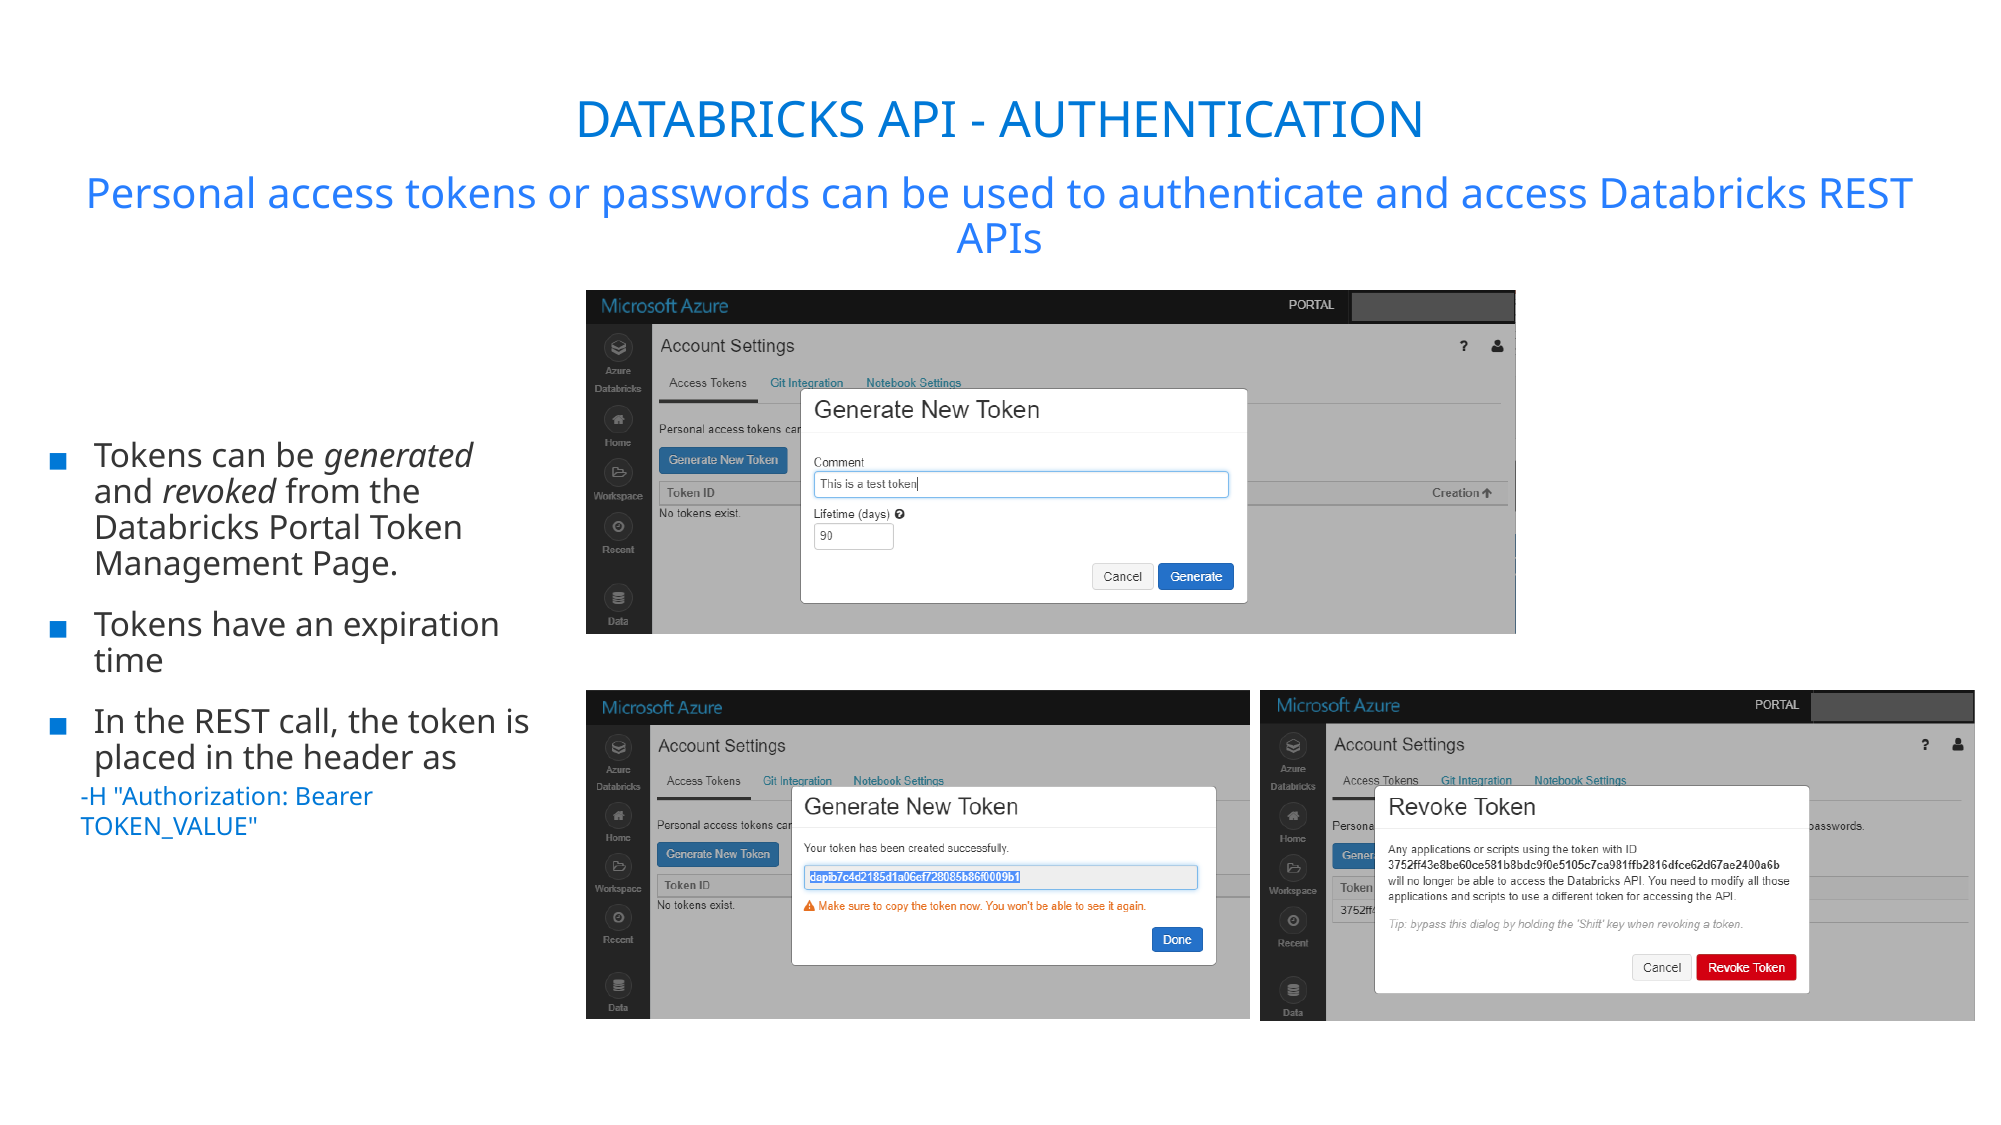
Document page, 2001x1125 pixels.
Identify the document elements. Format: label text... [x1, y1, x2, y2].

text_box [1260, 690, 1975, 1021]
text_box -H "Authorization: Bearer TOKEN_VALUE" [65, 772, 543, 819]
list Personal access tokens or passwords can be used to authenticate and access Databricks REST APIs [43, 158, 1956, 234]
text_box Tokens can be generated and revoked from the Databricks Portal Token Management Page. Tokens have an expiration time In the REST call, the token is placed in the header as [0, 424, 559, 760]
picture [586, 690, 1250, 1019]
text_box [586, 290, 1516, 635]
title DATABRICKS API - AUTHENTICATION [44, 47, 1957, 196]
